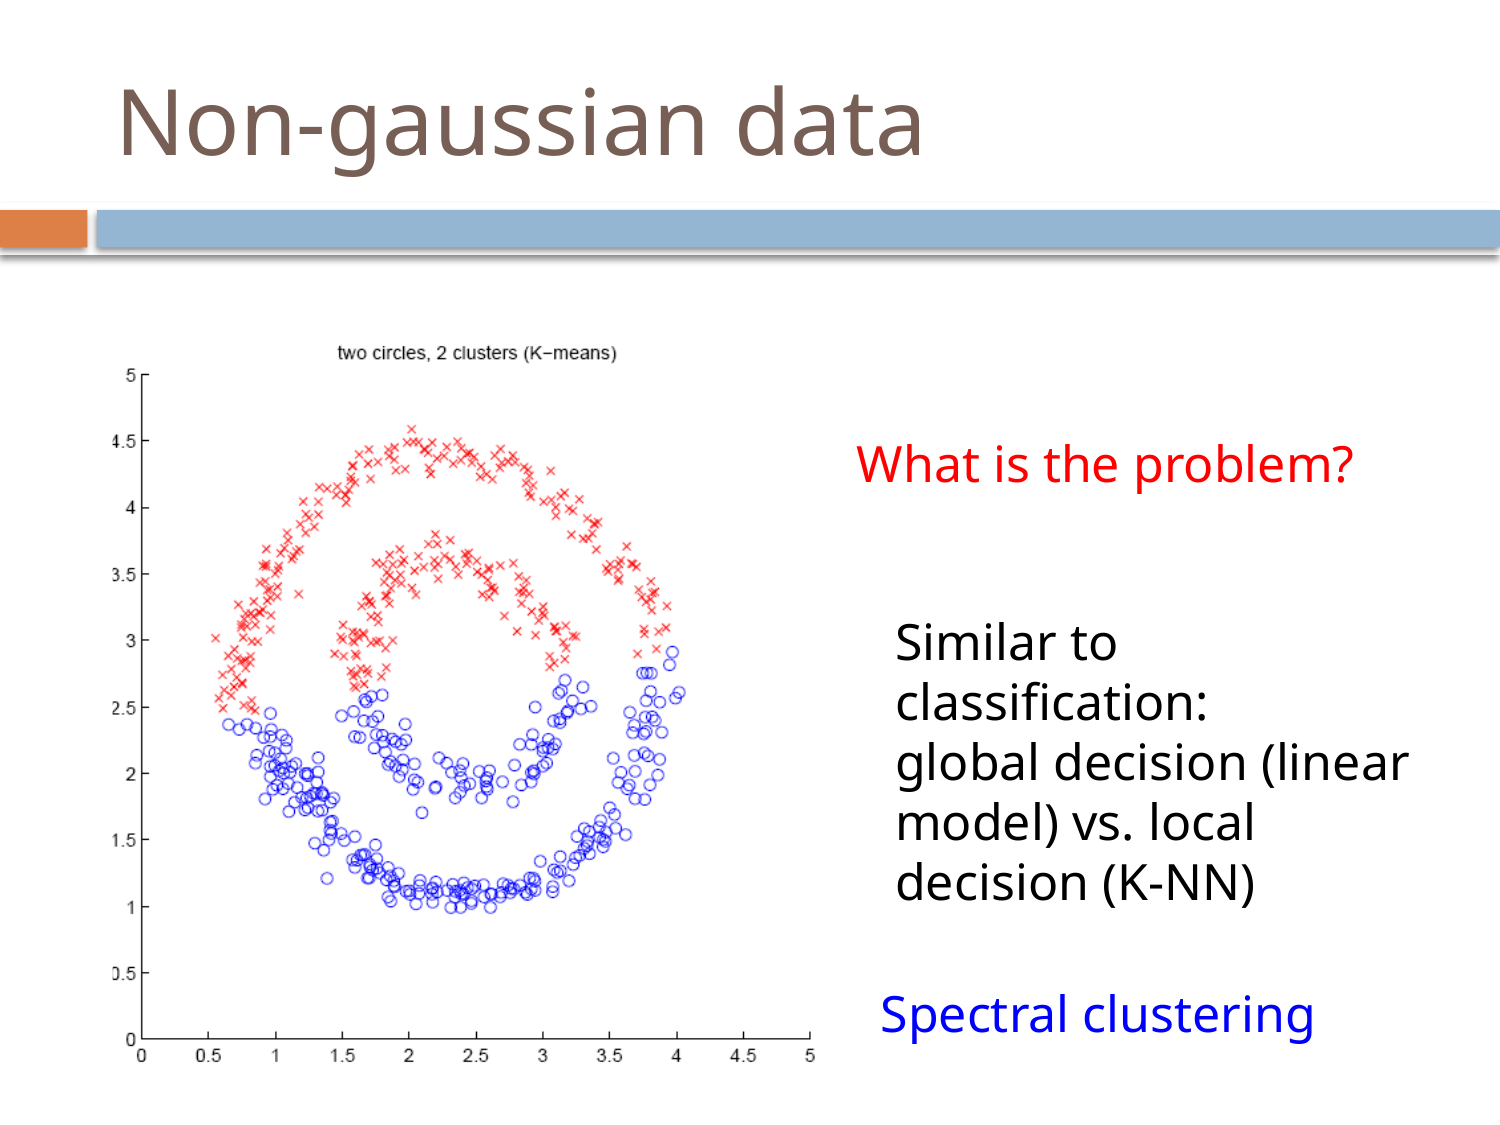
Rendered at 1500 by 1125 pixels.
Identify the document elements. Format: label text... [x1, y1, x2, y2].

text_box Spectral clustering [865, 974, 1332, 1050]
text_box What is the problem? [841, 424, 1370, 500]
picture [112, 337, 835, 1069]
text_box Similar to classification: global decision (linear model) vs. local decision (K-NN) [880, 603, 1425, 919]
title Non-gaussian data [100, 37, 1438, 200]
